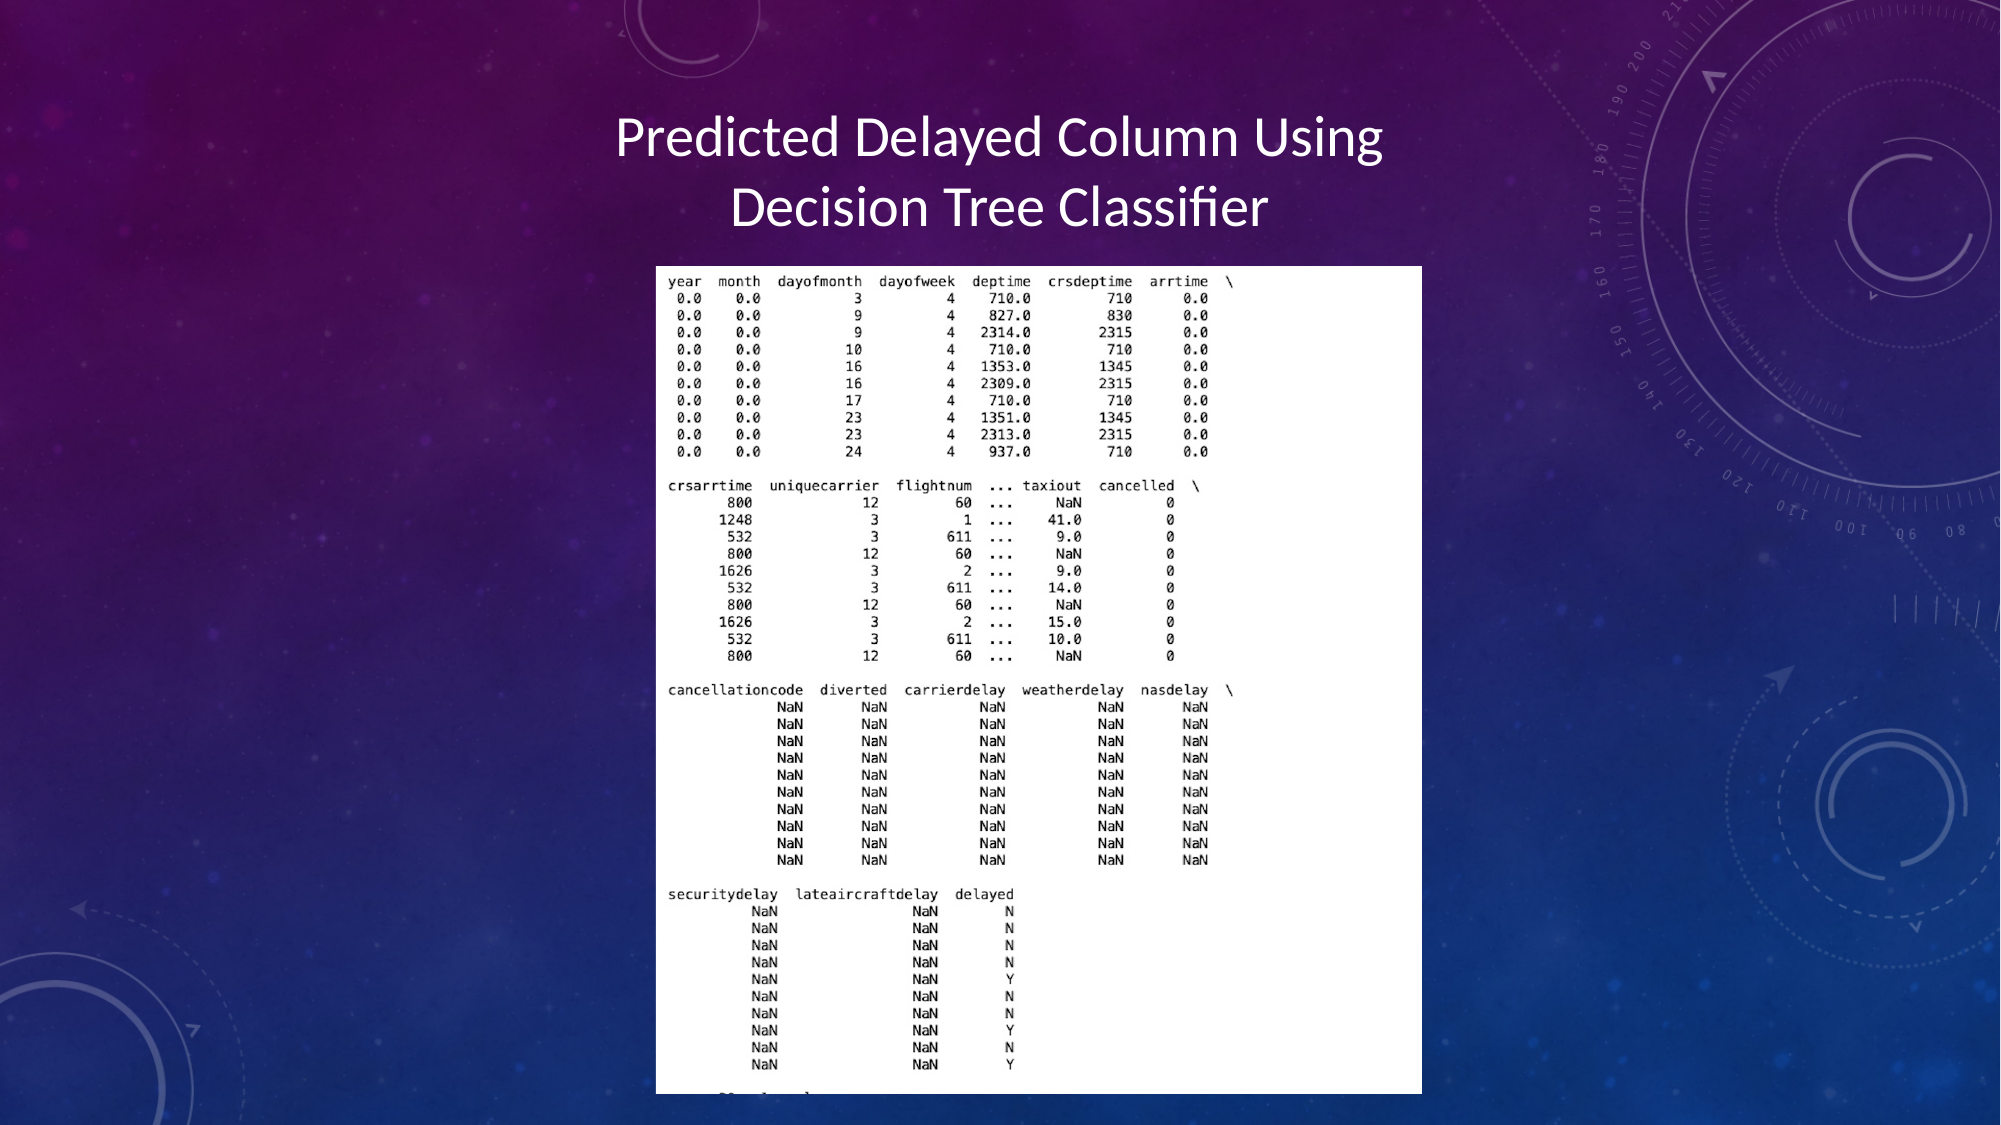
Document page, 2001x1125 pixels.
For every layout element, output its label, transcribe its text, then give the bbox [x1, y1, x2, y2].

picture [0, 0, 2001, 1125]
text_box Predicted Delayed Column Using Decision Tree Classifier [499, 90, 1501, 246]
